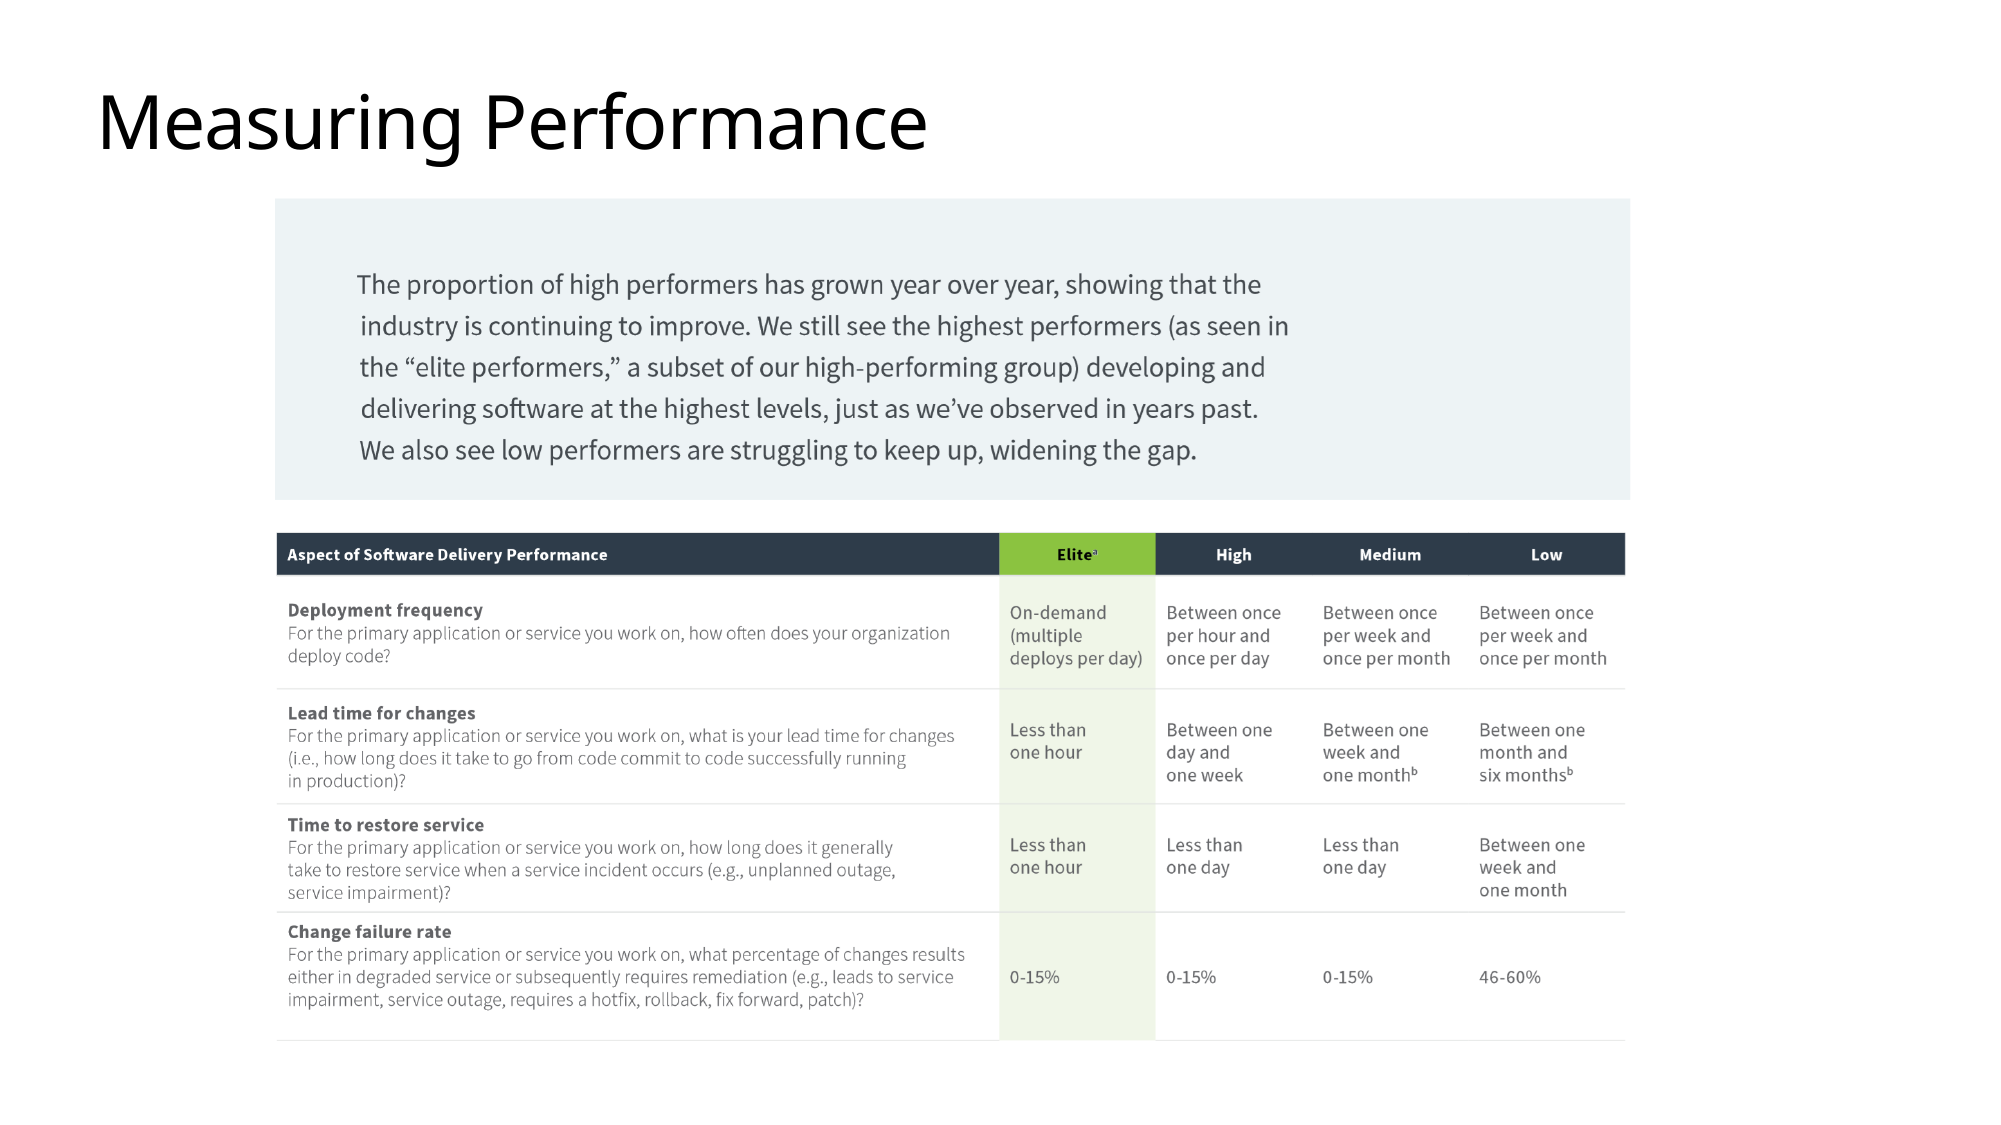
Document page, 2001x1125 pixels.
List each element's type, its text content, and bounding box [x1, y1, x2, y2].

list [217, 182, 1664, 1061]
title Measuring Performance [96, 75, 1904, 166]
